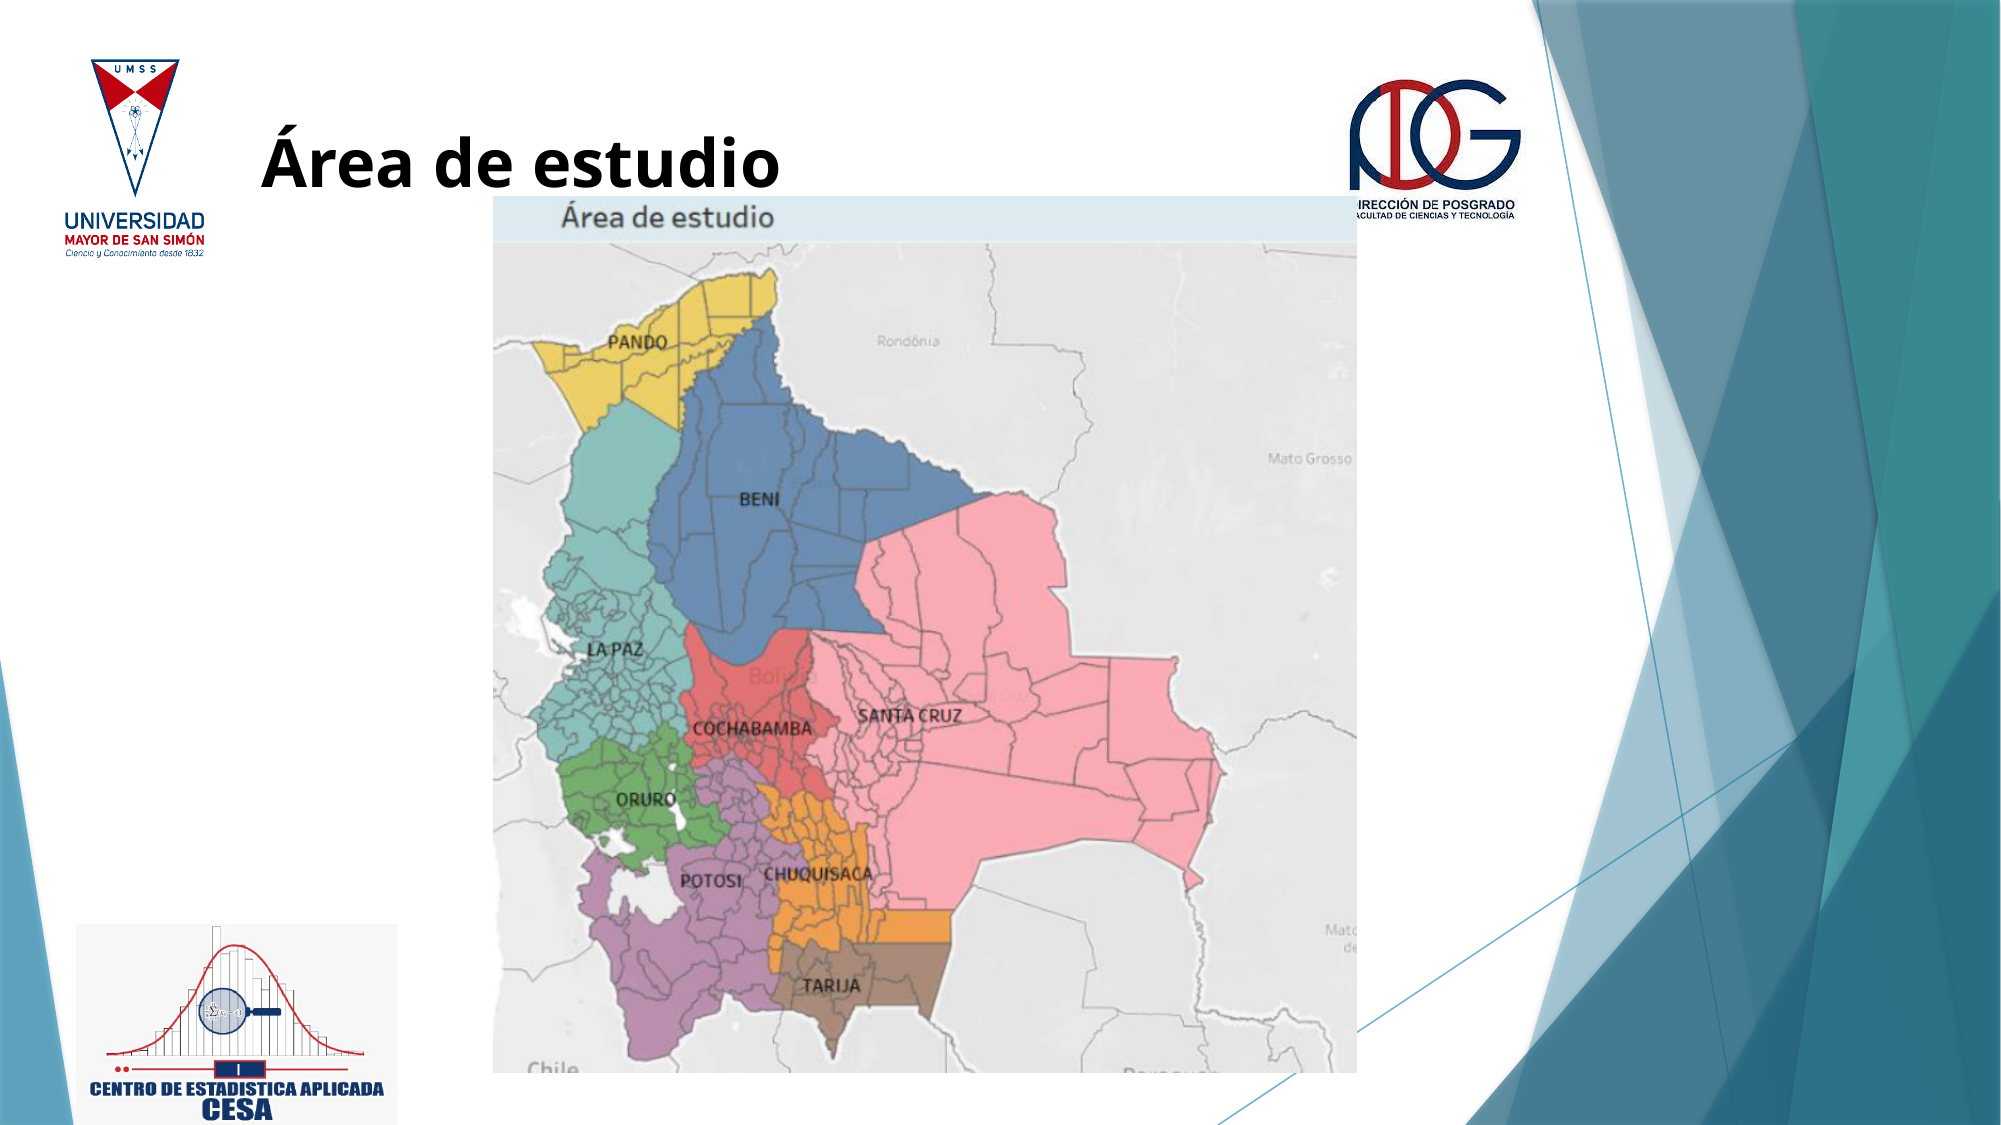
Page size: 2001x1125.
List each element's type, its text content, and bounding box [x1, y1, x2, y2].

picture [75, 923, 399, 1125]
picture [64, 59, 205, 258]
picture [492, 46, 1546, 1073]
title Área de estudio [246, 97, 1330, 232]
